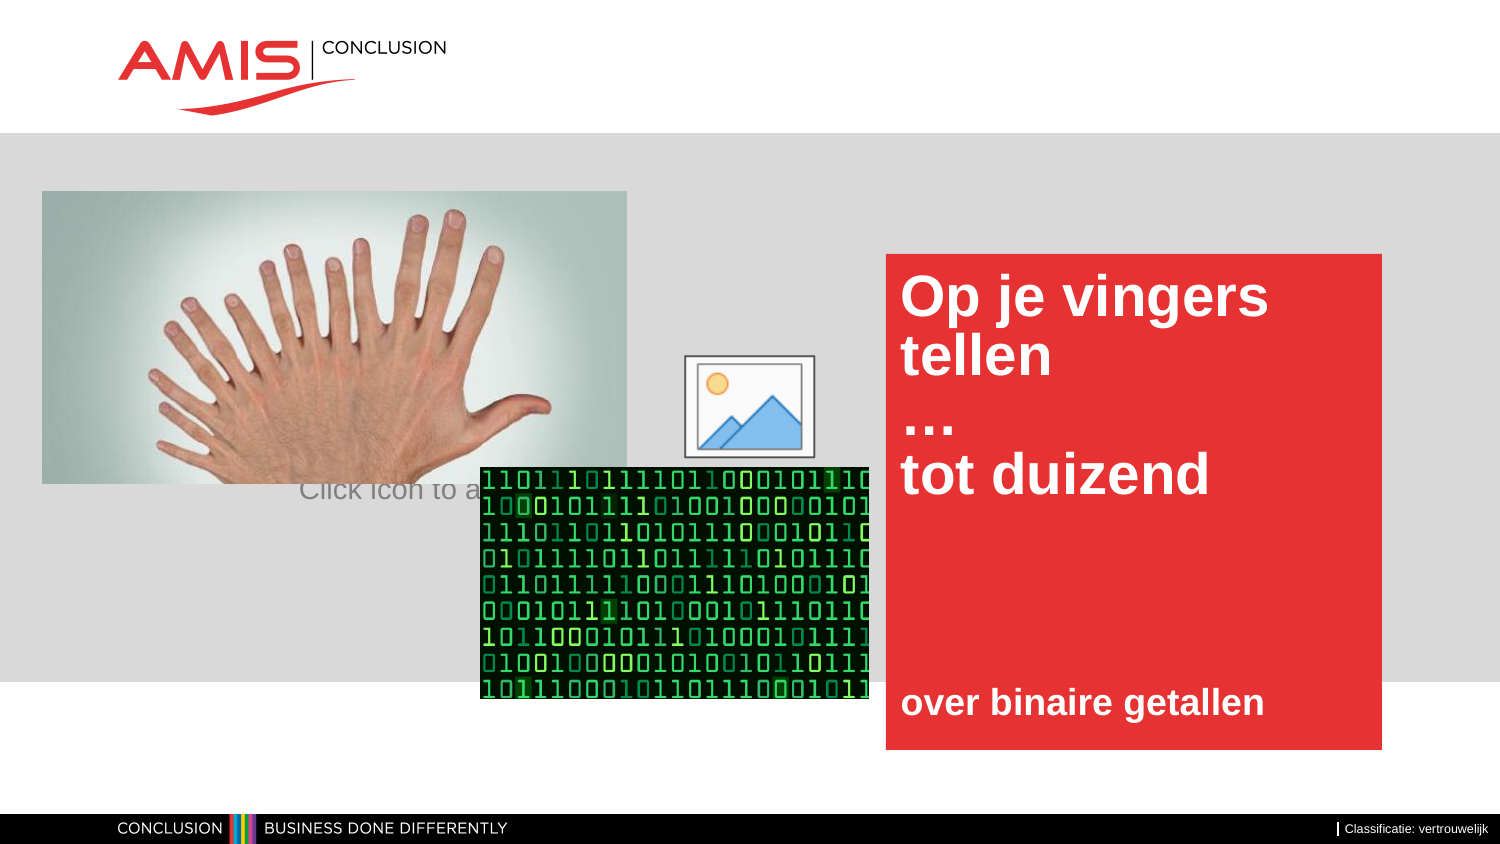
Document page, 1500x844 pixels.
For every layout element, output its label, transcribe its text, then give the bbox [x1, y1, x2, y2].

picture [106, 17, 579, 124]
title Op je vingers tellen … tot duizend over binaire getallen [885, 683, 1382, 750]
picture [0, 132, 1500, 699]
picture [239, 814, 1500, 844]
picture [0, 814, 236, 844]
